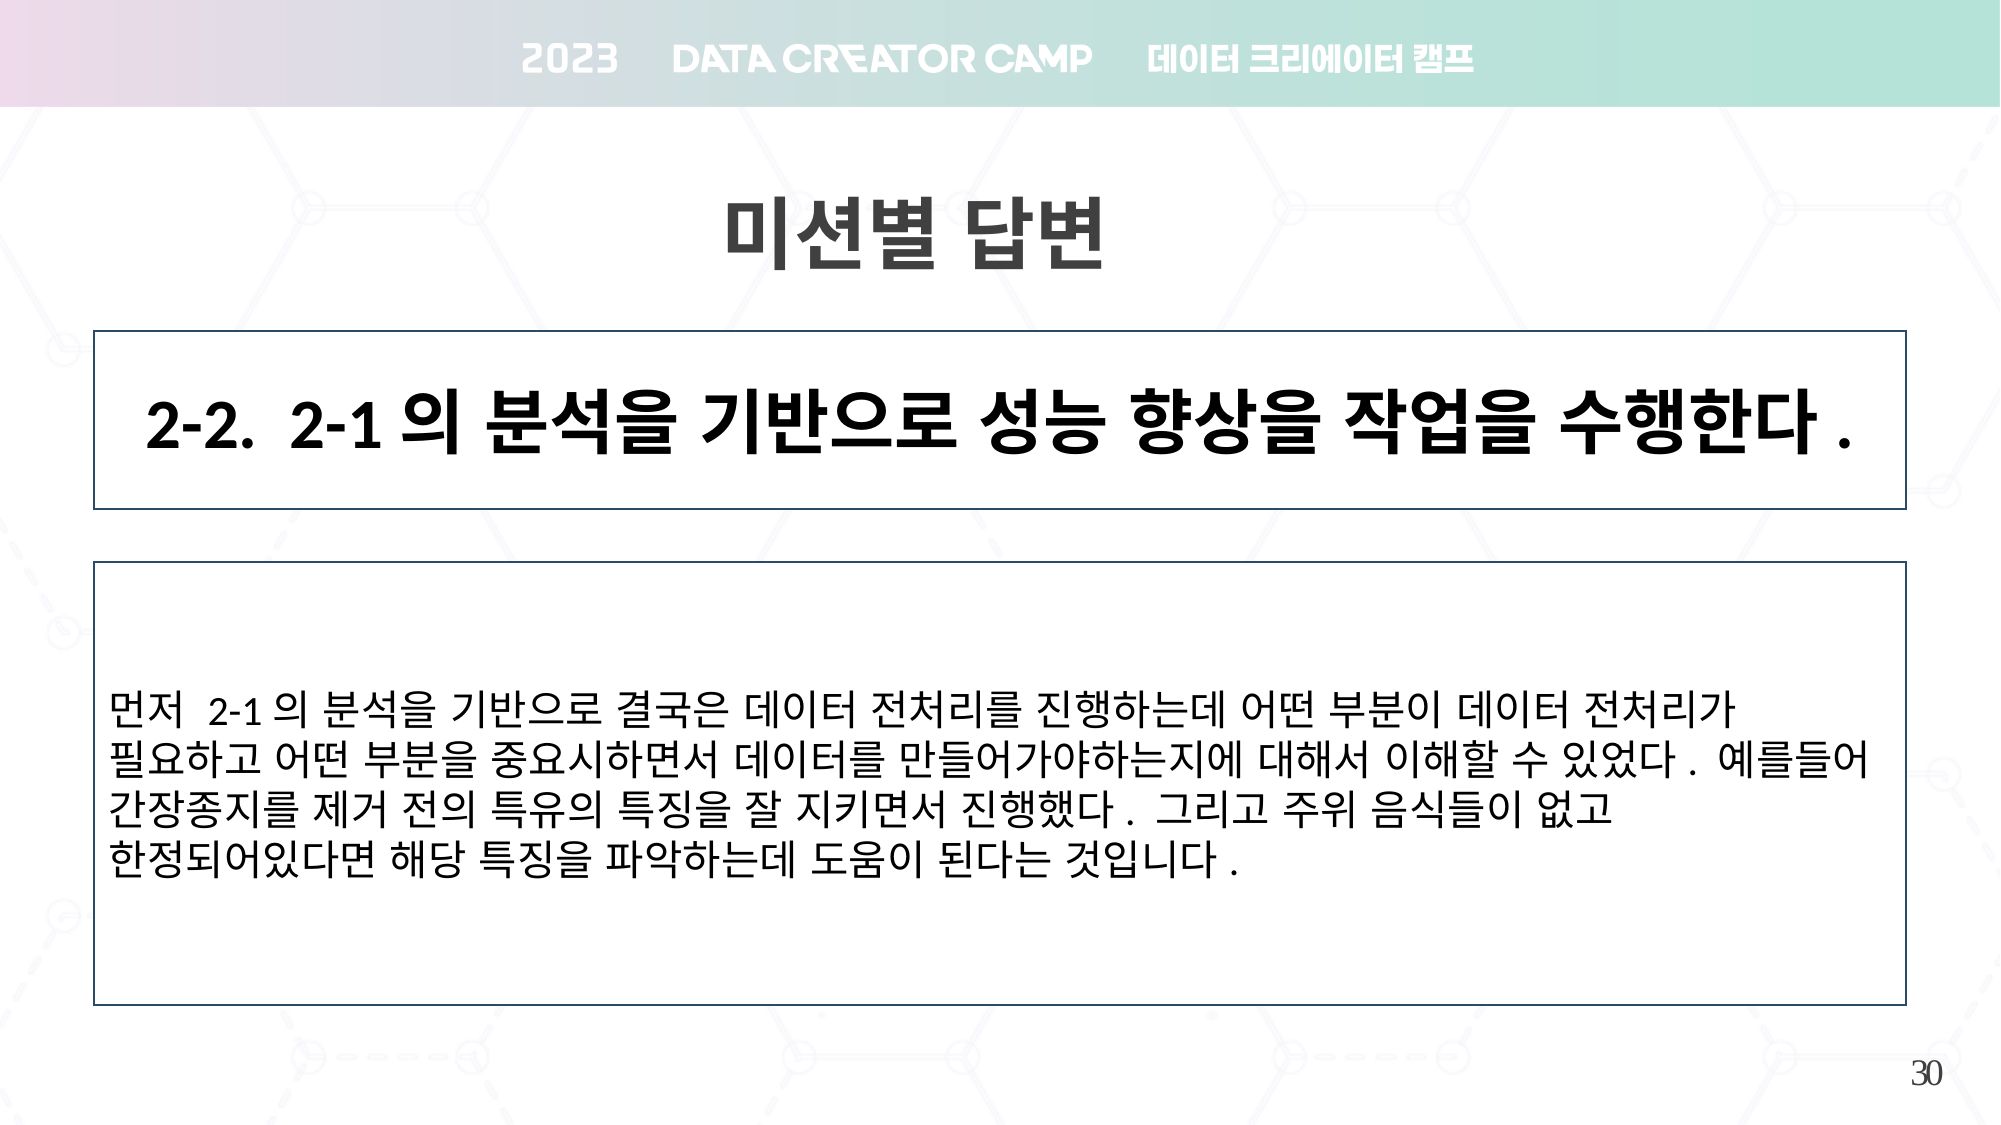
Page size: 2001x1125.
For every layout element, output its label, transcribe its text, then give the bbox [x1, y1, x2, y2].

slide_number 23 [1700, 924, 1963, 1103]
text_box 미션별 답변 [312, 152, 1777, 290]
text_box 2-2. 2-1의 분석을 기반으로 성능 향상을 작업을 수행한다. [94, 331, 1906, 510]
picture [0, 0, 2001, 1125]
text_box 먼저 2-1의 분석을 기반으로 결국은 데이터 전처리를 진행하는데 어떤 부분이 데이터 전처리가 필요하고 어떤 부분을 중요시하면서 데이터를 만들어가야하는지에 대해서 이해할 수 있었다. 예를들어 간장종지를 제거 전의 특유의 특징을 잘 지키면서 진행했다. 그리고 주위 음식들이 없고 한정되어있다면 해당 특징을 파악하는데 도움이 된다는 것입니다. [94, 562, 1906, 1006]
